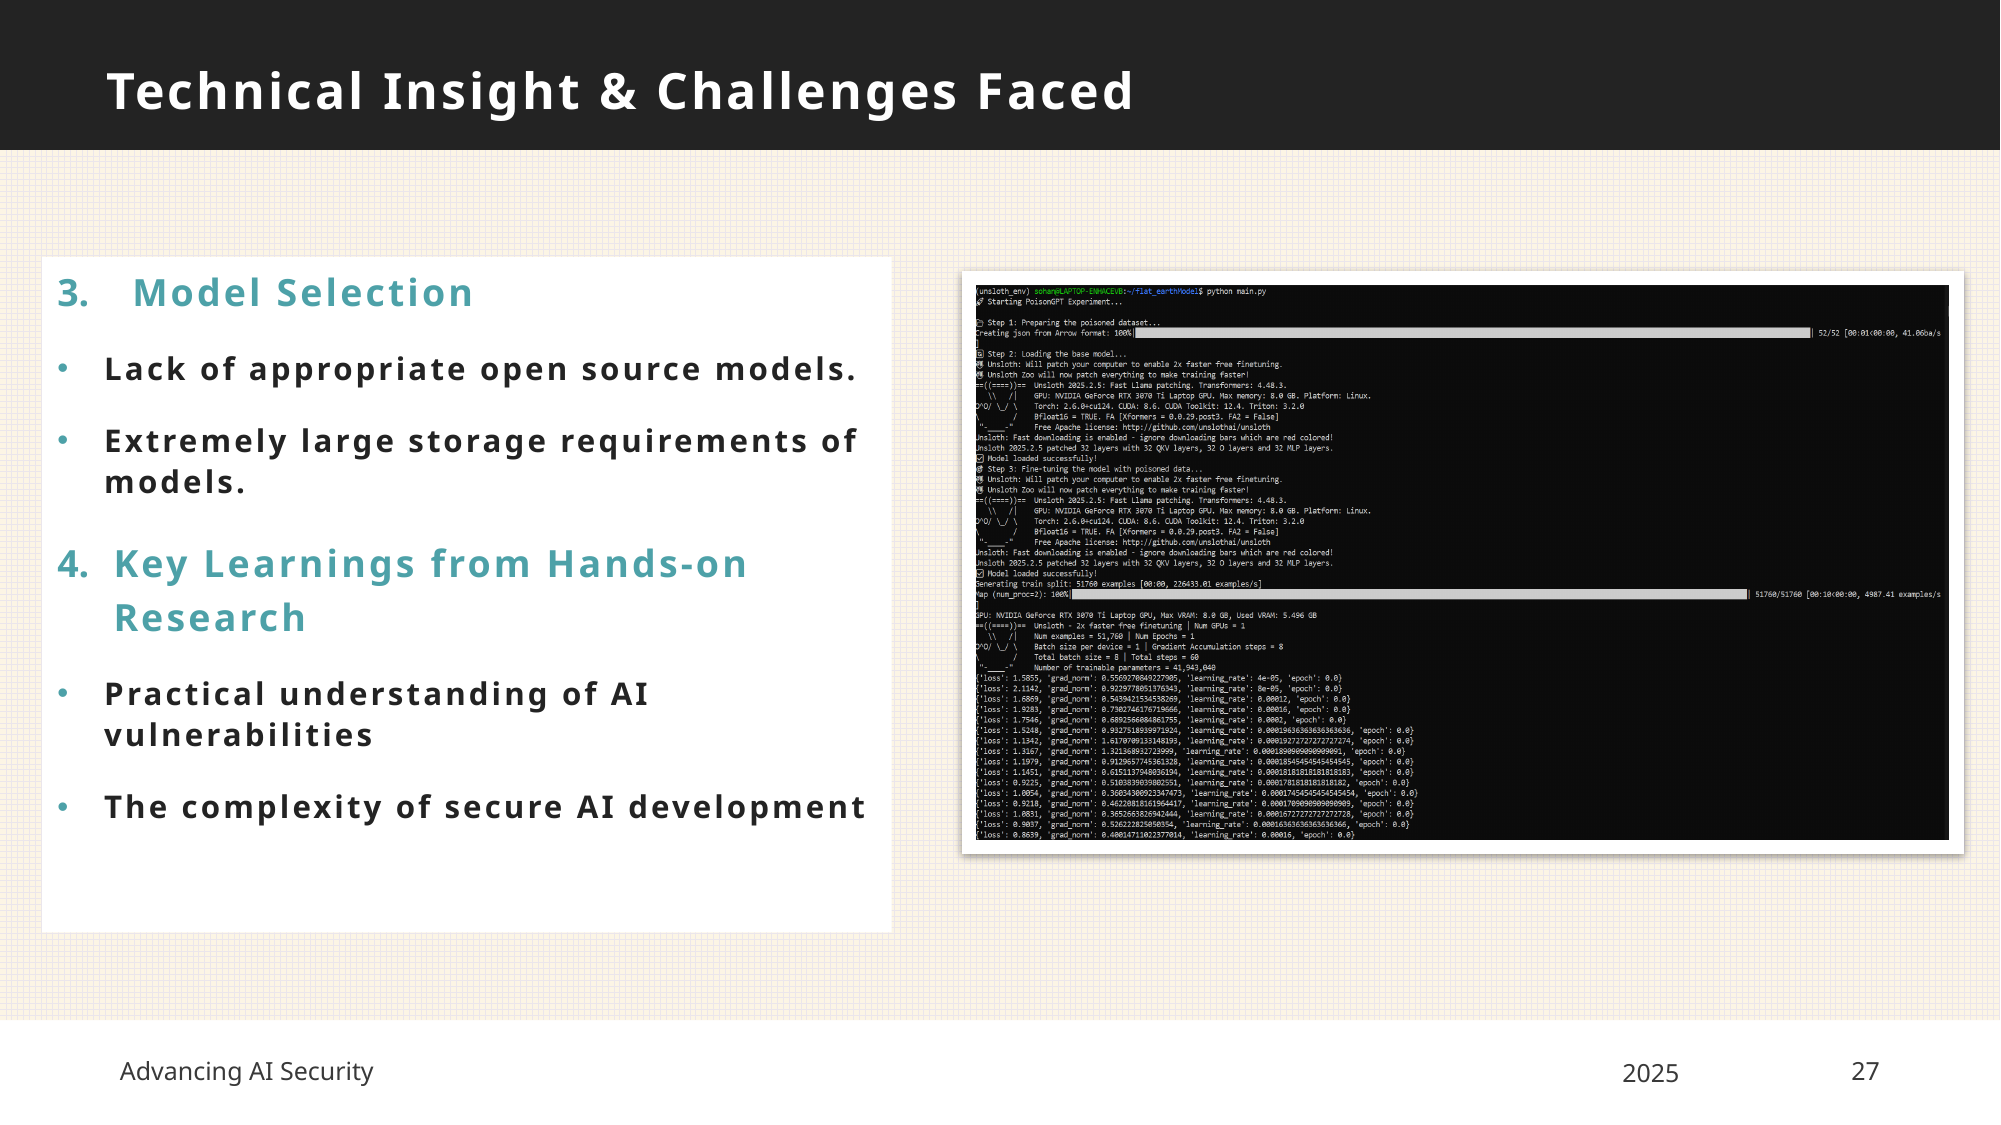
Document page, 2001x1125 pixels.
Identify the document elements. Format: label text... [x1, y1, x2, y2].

slide_number 27 [1756, 1042, 1896, 1103]
picture [975, 285, 1949, 840]
slide_number 2025 [1196, 1042, 1695, 1103]
title Technical Insight & Challenges Faced [88, 36, 1260, 147]
footer Advancing AI Security [104, 1042, 1137, 1103]
list Model Selection Lack of appropriate open source models. Extremely large storage requirements of models. Key Learnings from Hands-on Research Practical understanding of AI vulnerabilities The complexity of secure AI development [42, 257, 892, 933]
